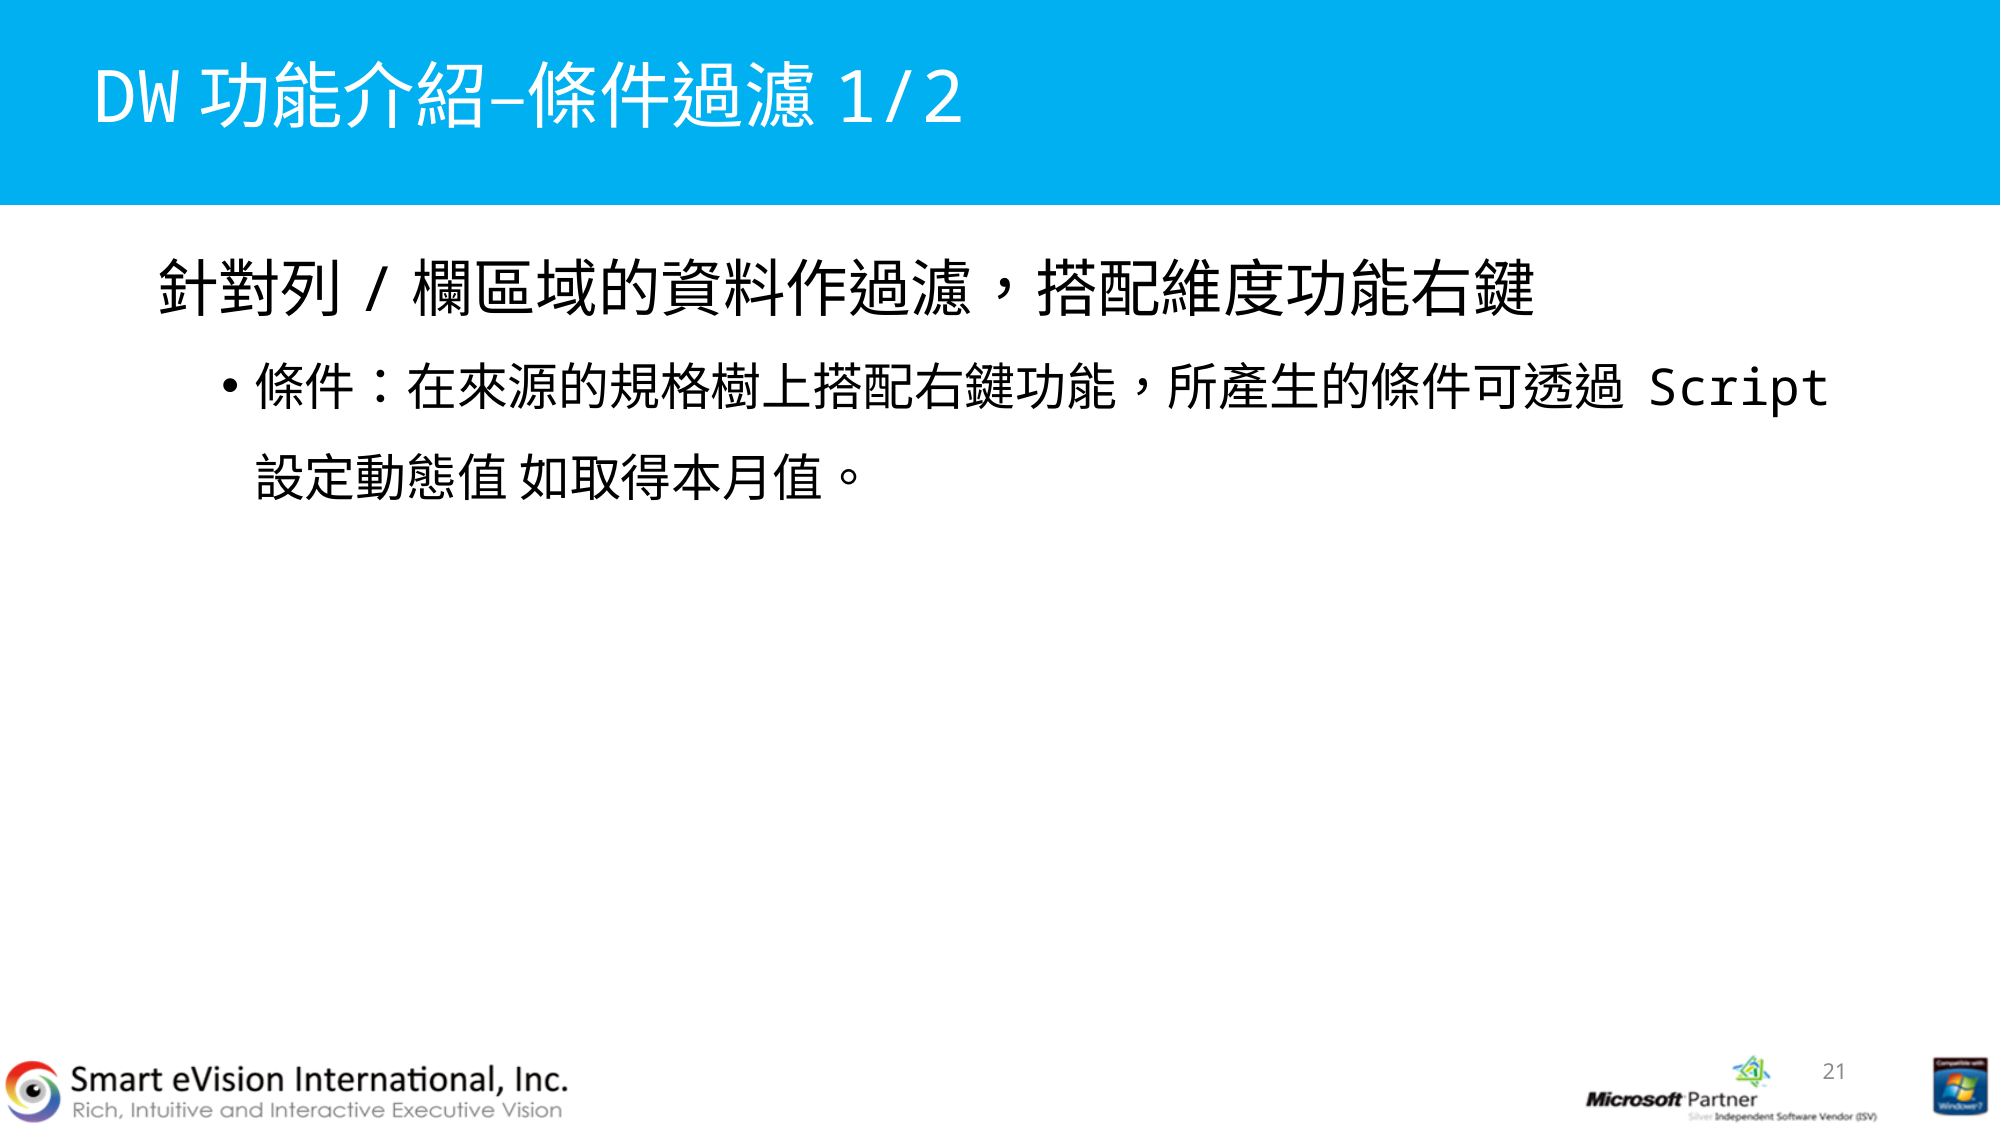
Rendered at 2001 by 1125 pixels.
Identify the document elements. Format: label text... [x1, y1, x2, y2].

slide_number 21 [1325, 1042, 1863, 1103]
title DW功能介紹–條件過濾1/2 [78, 29, 1843, 145]
list 針對列/欄區域的資料作過濾，搭配維度功能右鍵 條件：在來源的規格樹上搭配右鍵功能，所產生的條件可透過 Script 設定動態值 如取得本月值。 [141, 204, 1872, 960]
